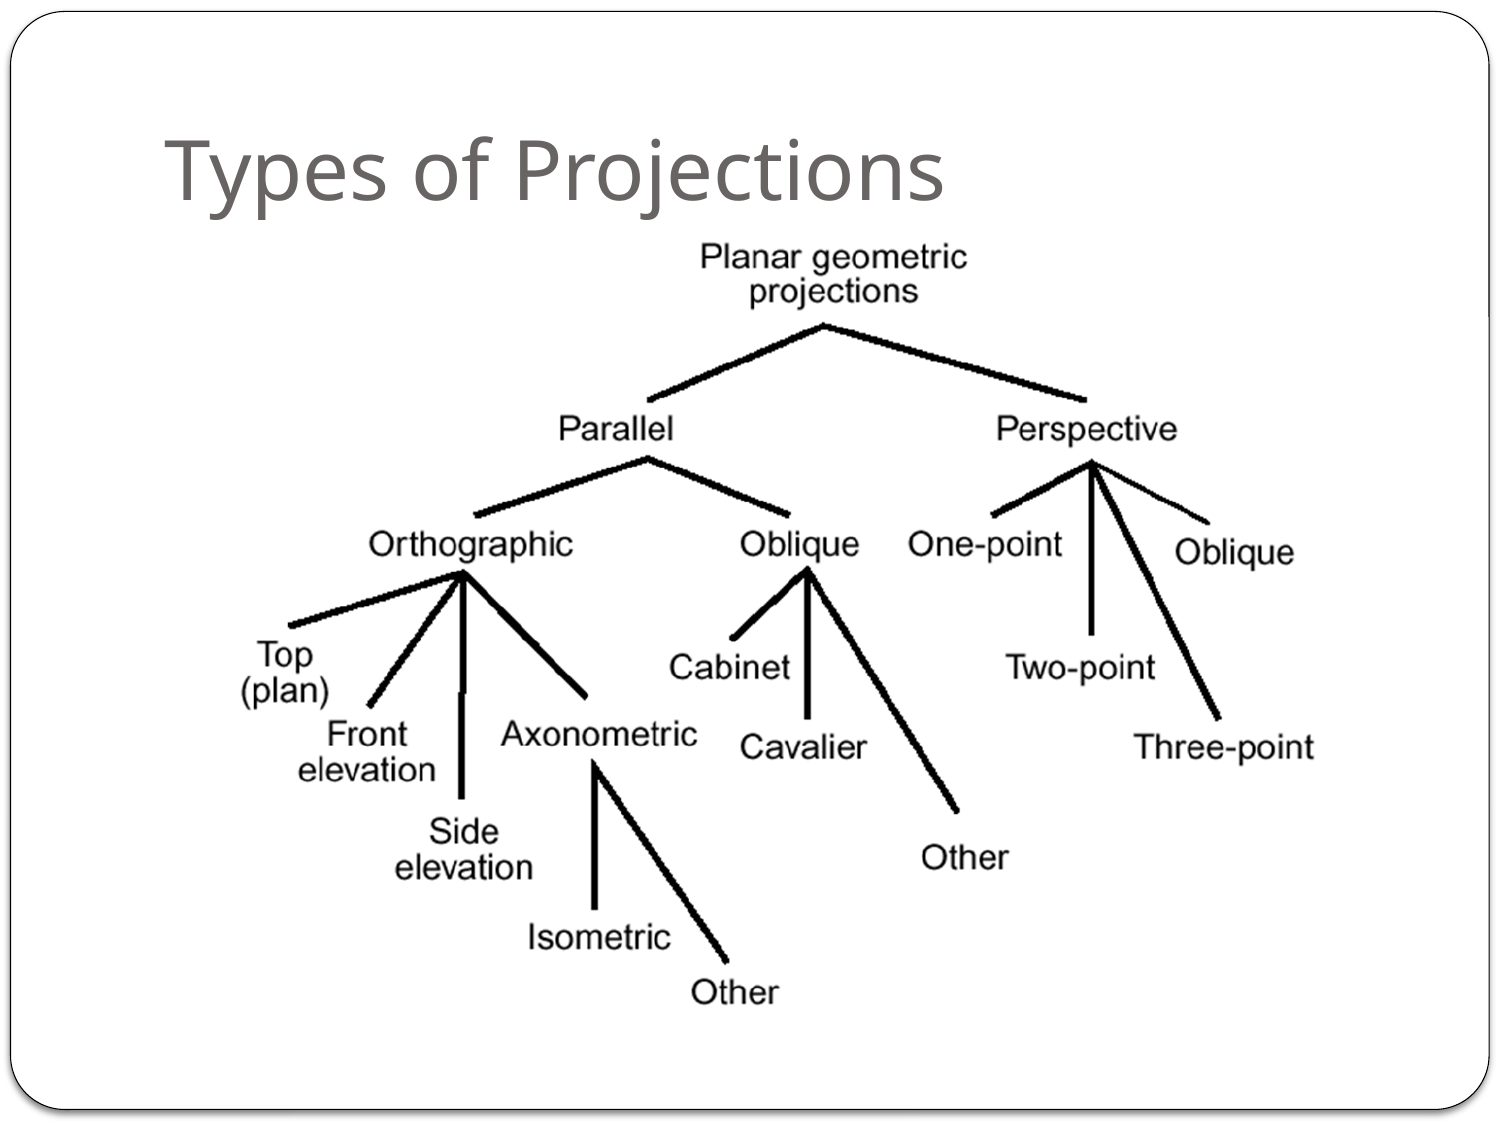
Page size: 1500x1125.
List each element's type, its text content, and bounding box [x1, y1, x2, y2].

title Types of Projections [150, 45, 1425, 233]
picture [187, 224, 1323, 1023]
